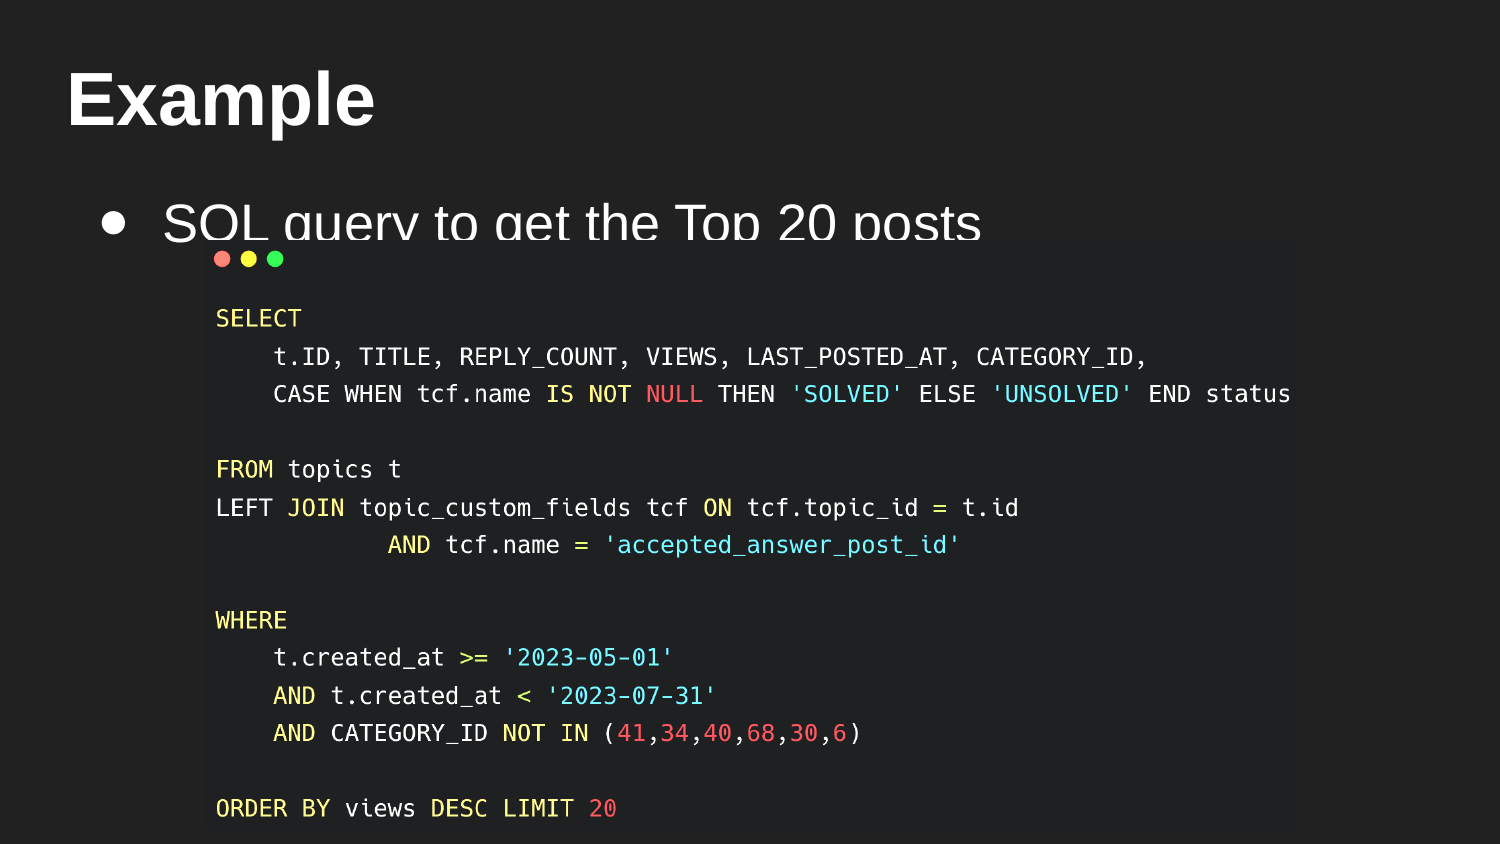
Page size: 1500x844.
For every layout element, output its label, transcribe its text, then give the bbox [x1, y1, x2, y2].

picture [204, 240, 1296, 831]
text_box SQL query to get the Top 20 posts [72, 140, 1446, 268]
title Example [51, 35, 1449, 130]
